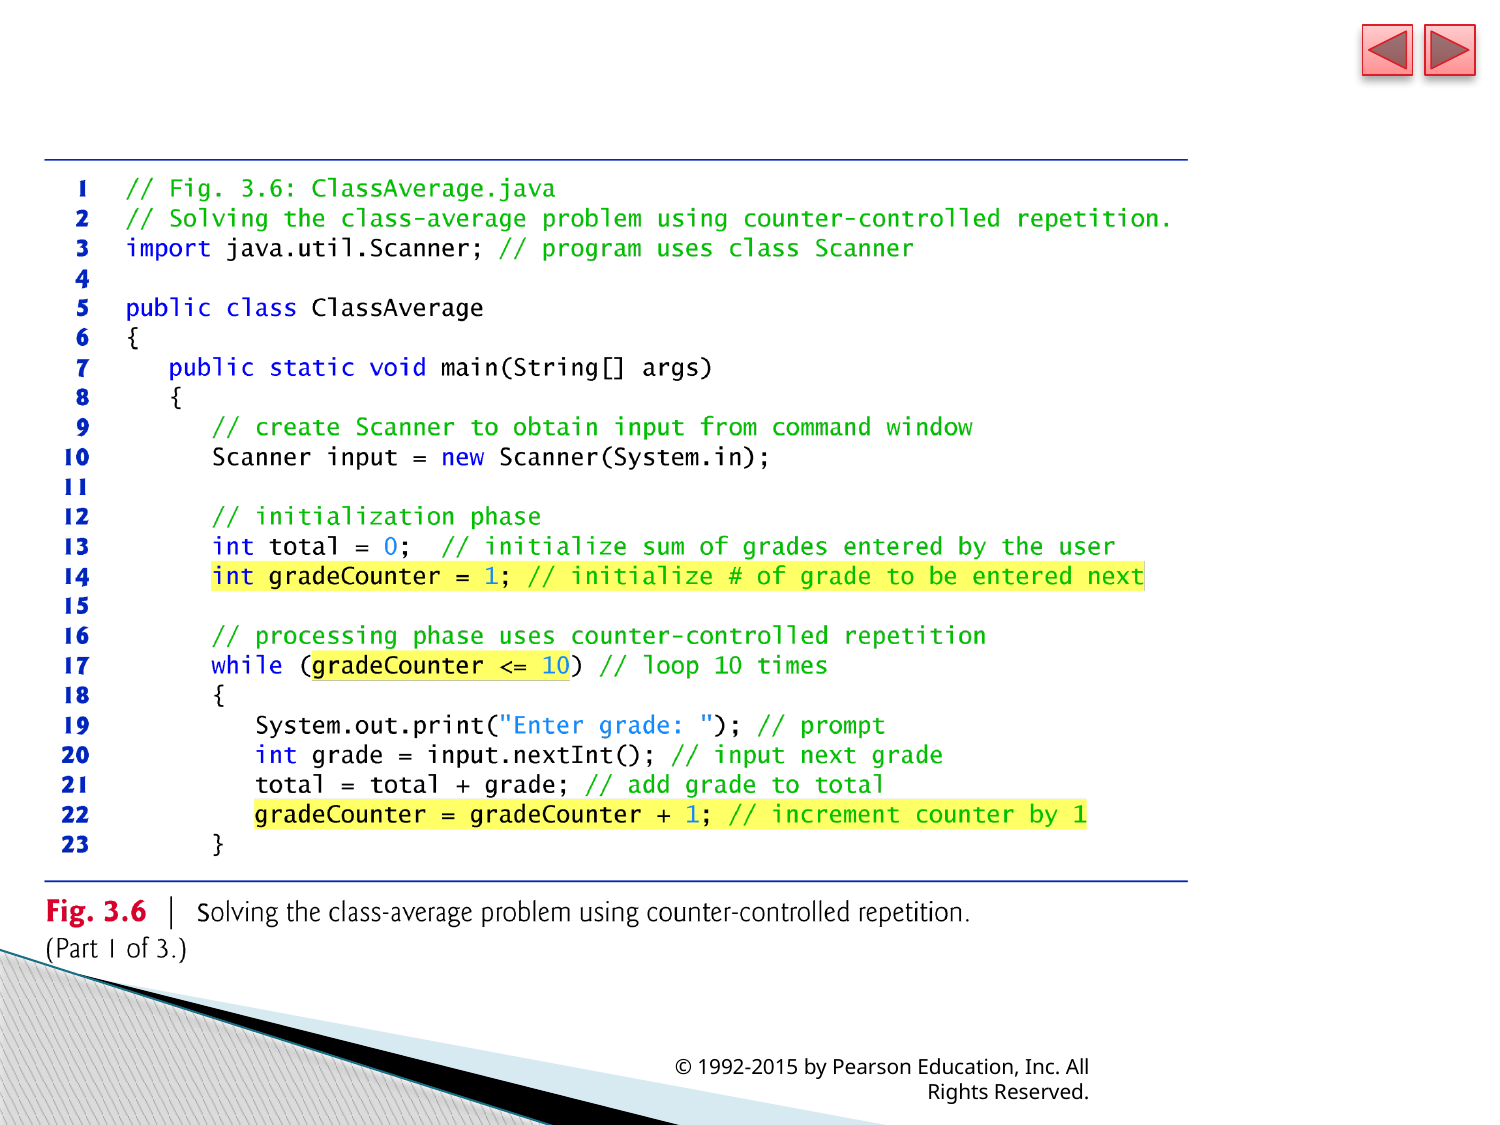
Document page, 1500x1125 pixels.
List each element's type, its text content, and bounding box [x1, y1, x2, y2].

footer © 1992-2015 by Pearson Education, Inc. All Rights Reserved. [650, 1051, 1105, 1112]
picture [0, 106, 1500, 1018]
